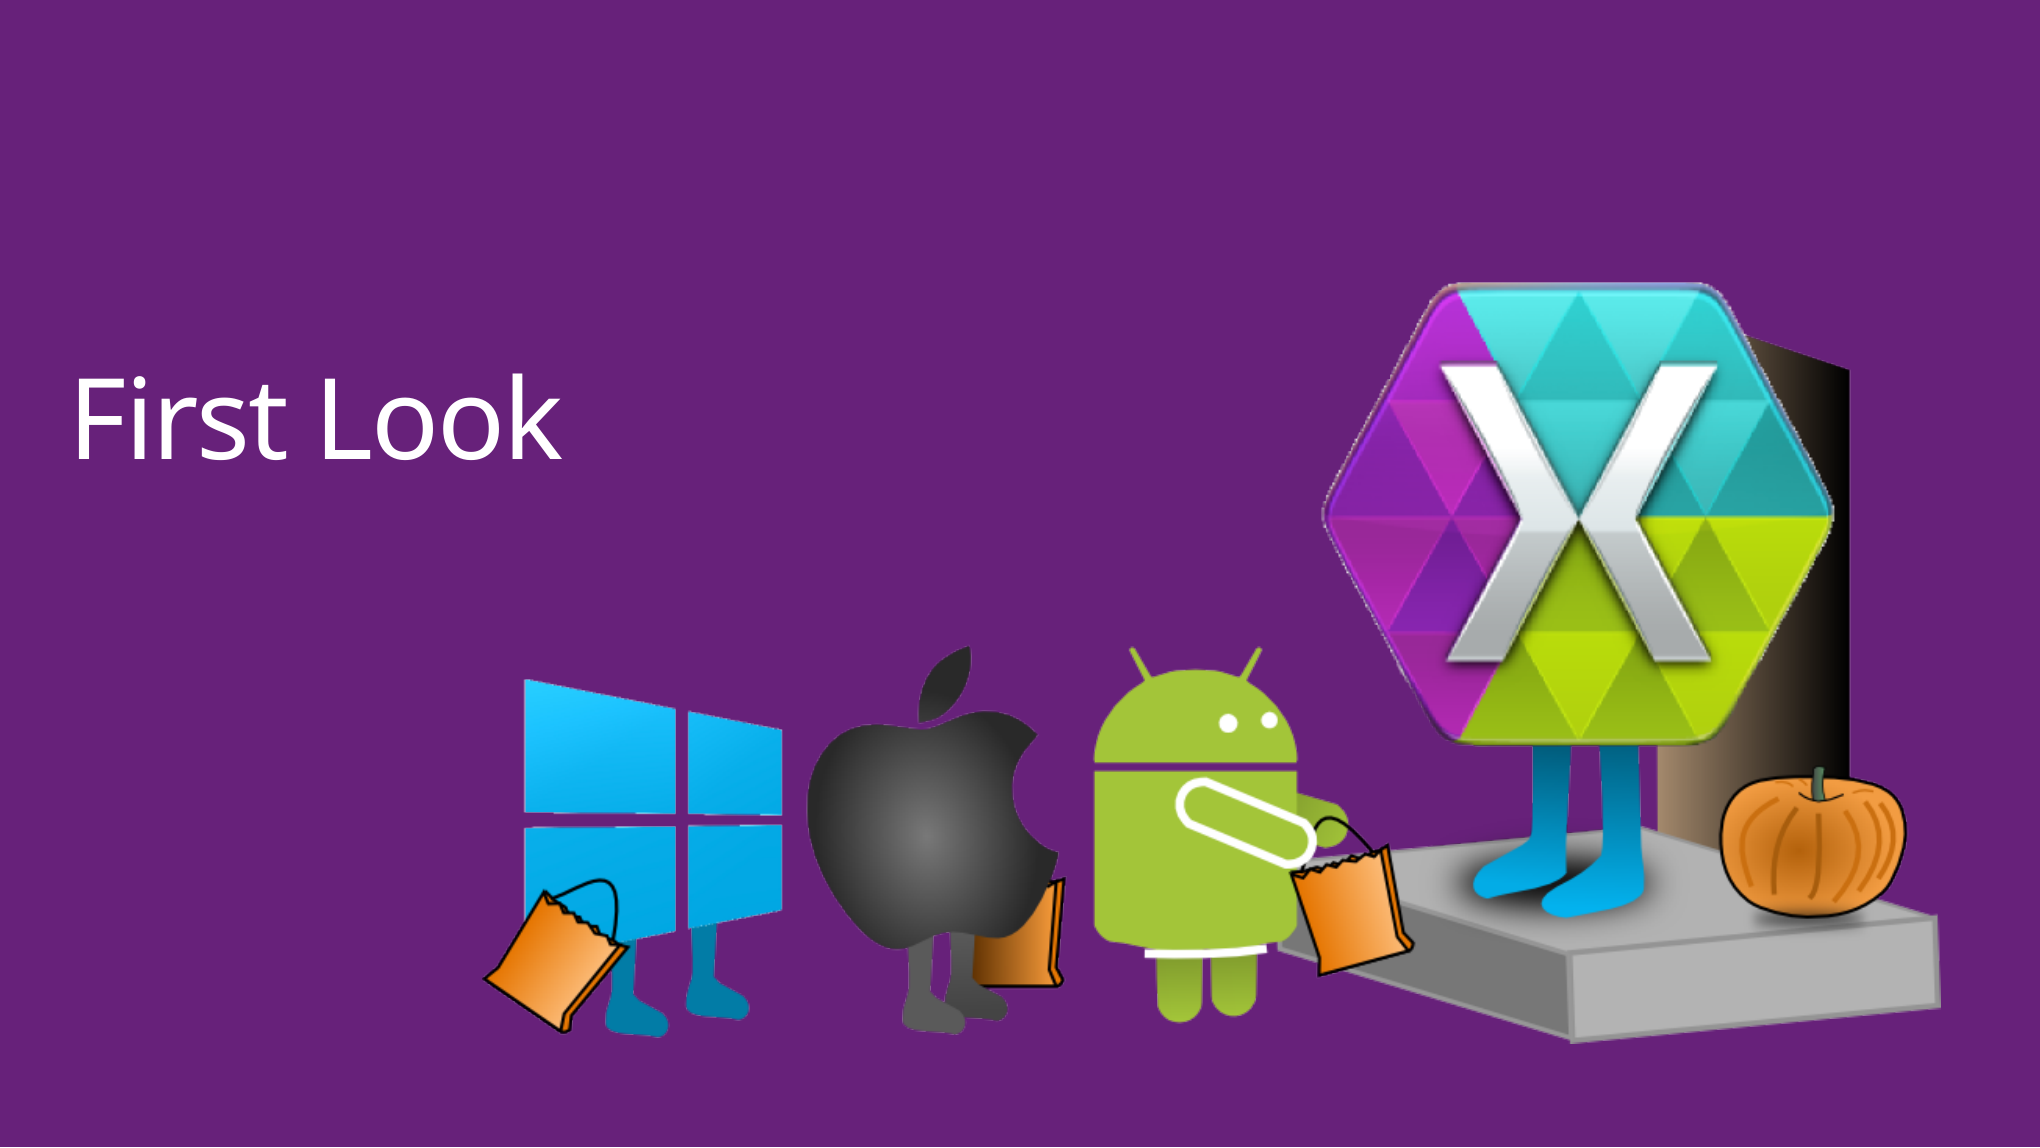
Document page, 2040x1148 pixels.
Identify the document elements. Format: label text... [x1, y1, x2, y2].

title First Look [45, 347, 482, 649]
picture [482, 253, 1941, 1045]
